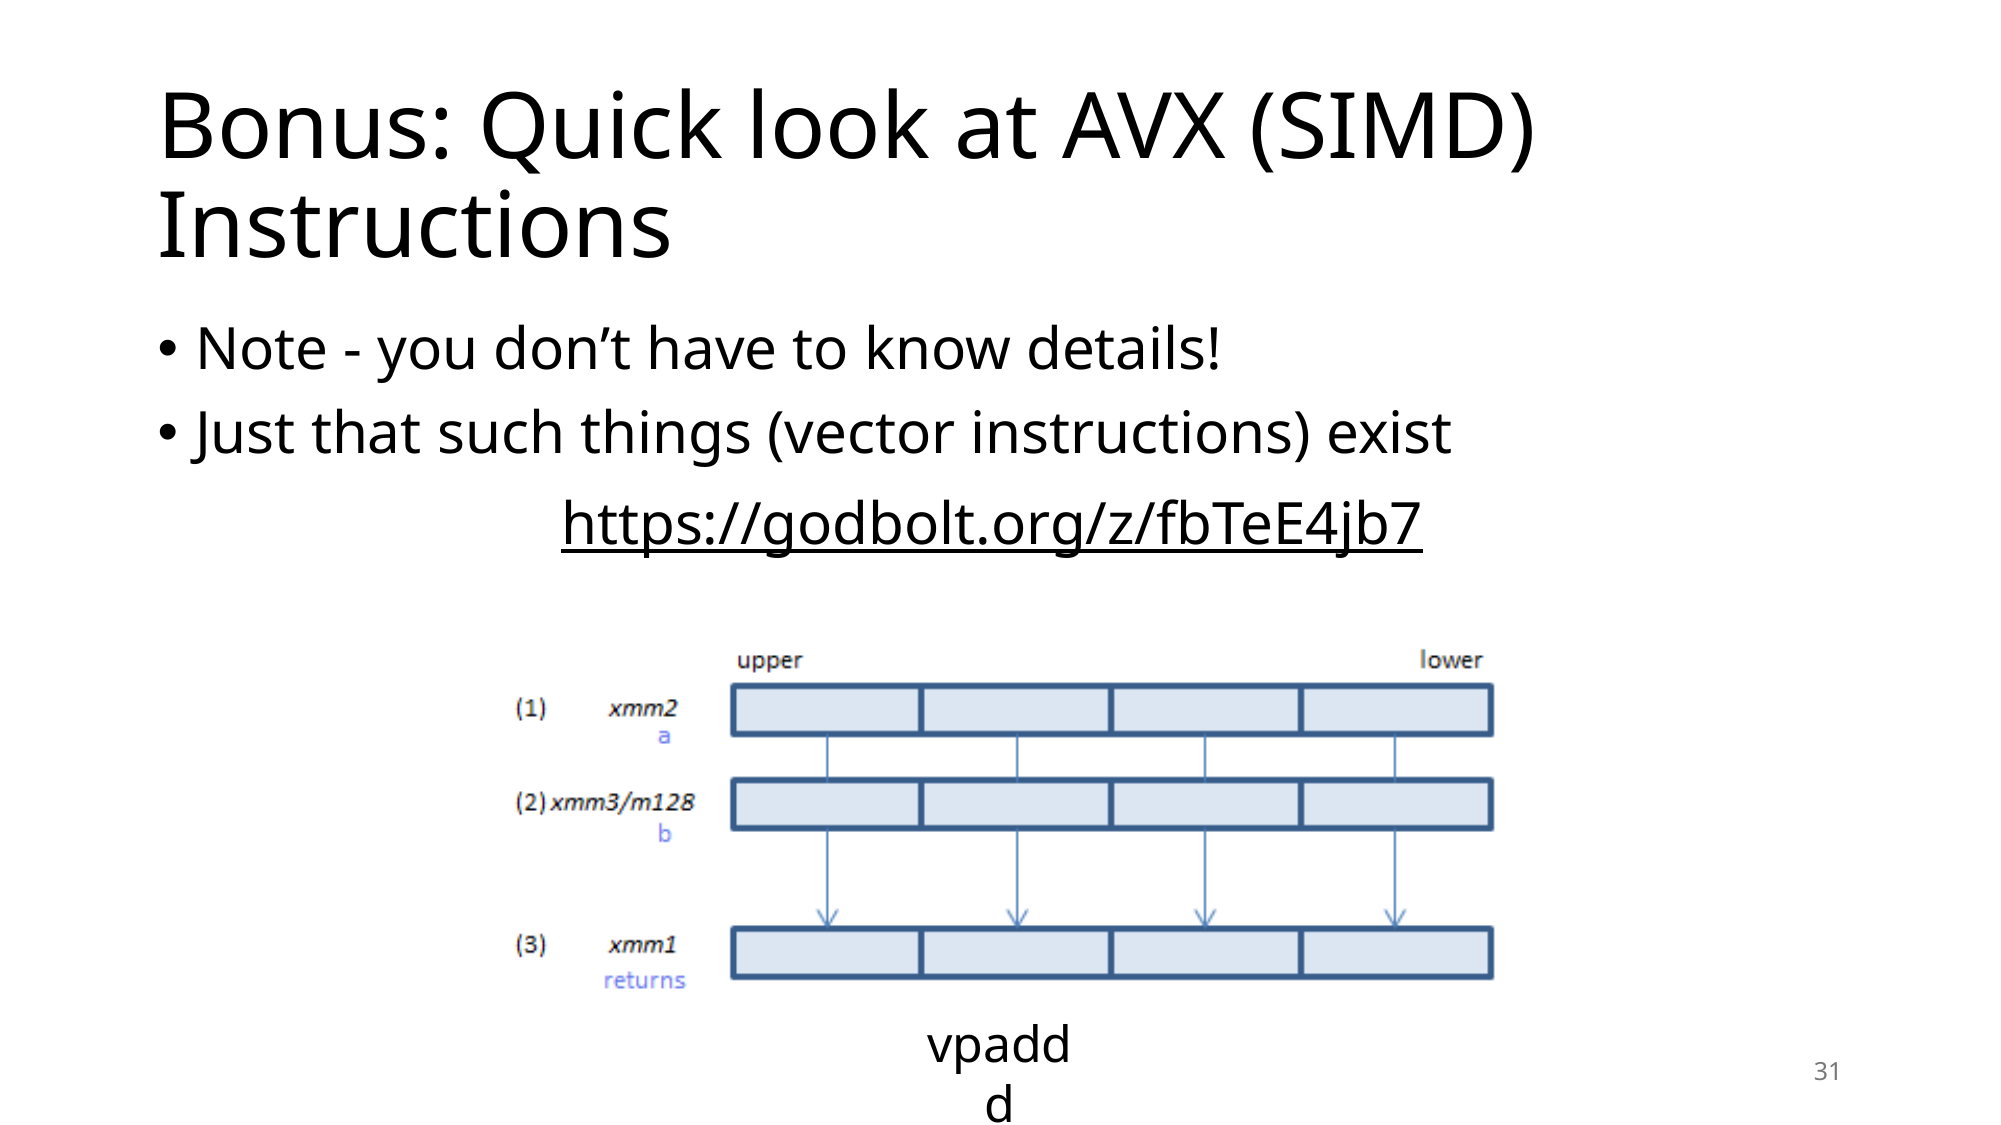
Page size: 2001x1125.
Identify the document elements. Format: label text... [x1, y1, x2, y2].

list Note - you don’t have to know details! Just that such things (vector instructions) exist https://godbolt.org/z/fbTeE4jb7 [137, 299, 1863, 1014]
picture [495, 631, 1505, 1014]
title Bonus: Quick look at AVX (SIMD) Instructions [137, 59, 1863, 278]
slide_number 31 [1412, 1042, 1863, 1103]
text_box vpaddd [891, 1014, 1109, 1125]
